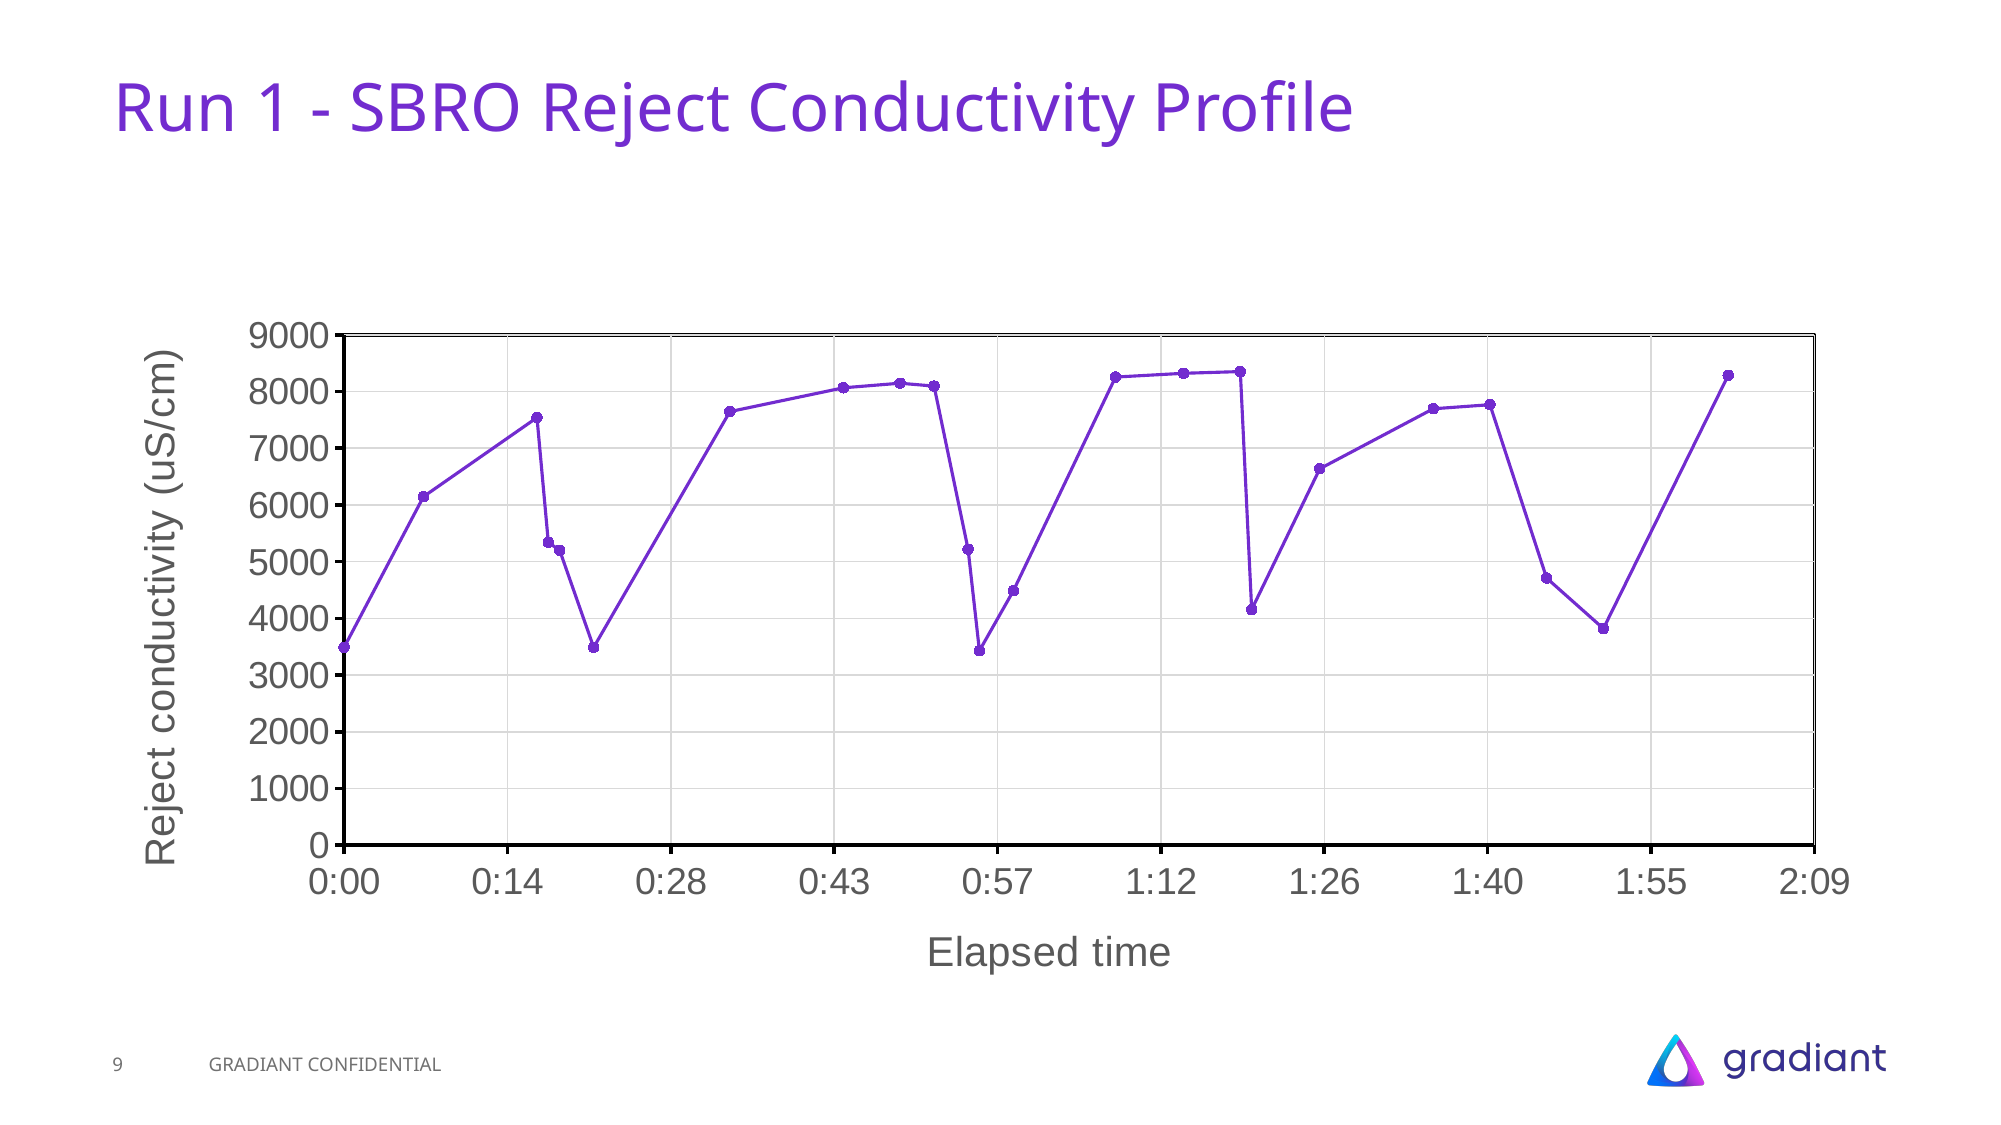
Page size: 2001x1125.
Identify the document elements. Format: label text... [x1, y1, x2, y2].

title Run 1 - SBRO Reject Conductivity Profile [114, 59, 1886, 161]
slide_number 9 [112, 1035, 194, 1096]
chart [113, 299, 1886, 1014]
picture [1647, 1034, 1886, 1087]
footer GRADIANT CONFIDENTIAL [194, 1035, 869, 1096]
